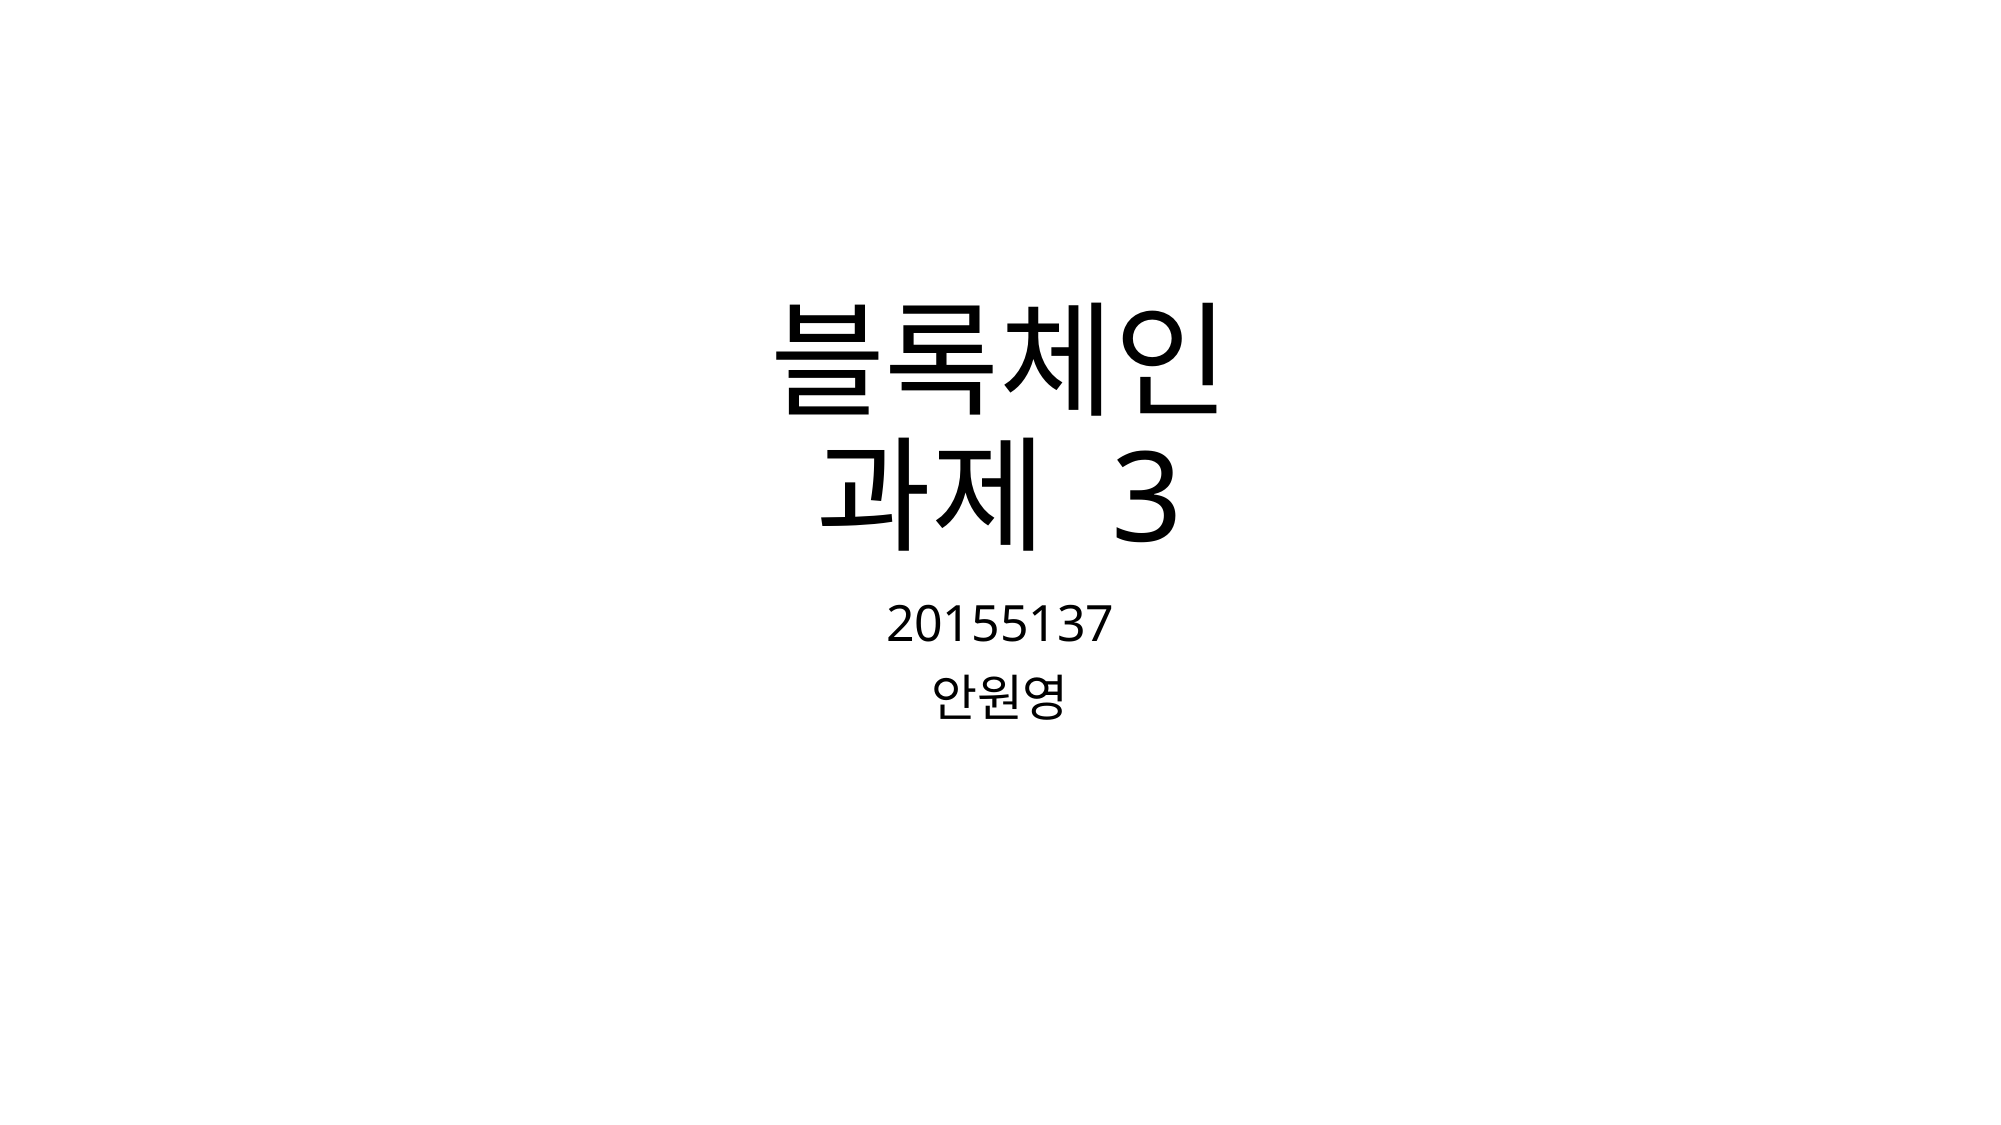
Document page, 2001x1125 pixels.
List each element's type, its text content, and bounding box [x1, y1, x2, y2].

title 블록체인 과제 3 [249, 184, 1750, 576]
subtitle 20155137 안원영 [249, 590, 1750, 863]
